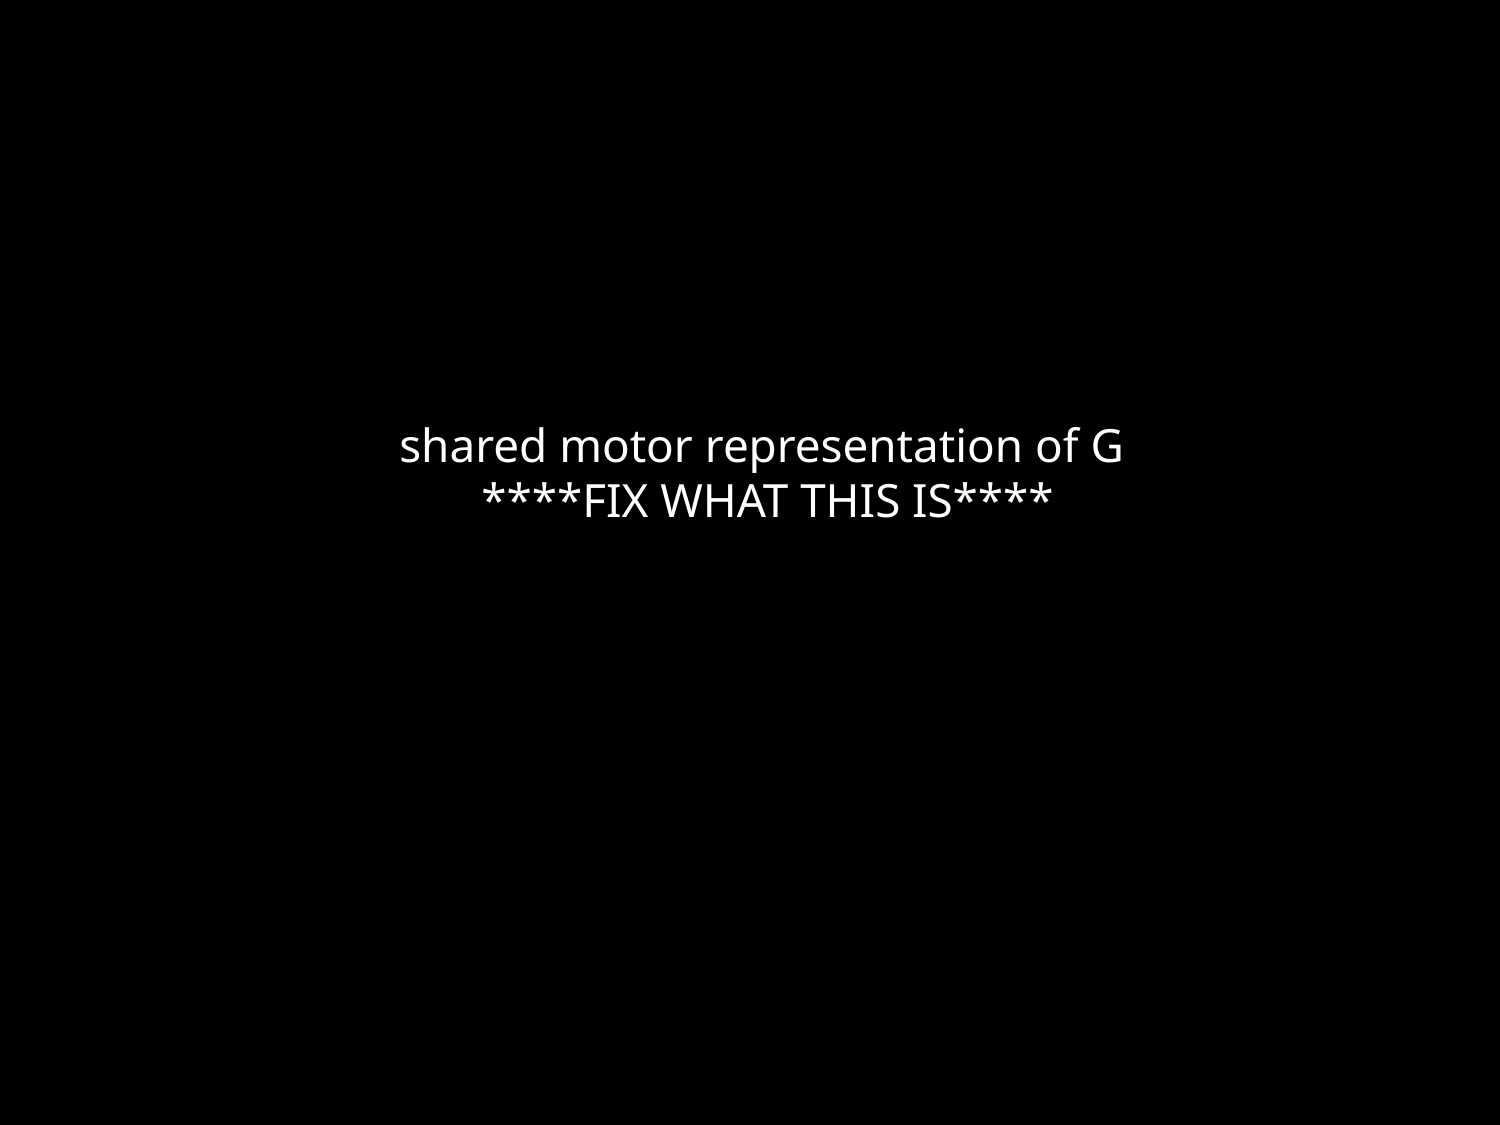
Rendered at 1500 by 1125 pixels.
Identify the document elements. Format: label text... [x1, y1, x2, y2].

text_box shared motor representation of G ****FIX WHAT THIS IS**** [277, 408, 1258, 535]
